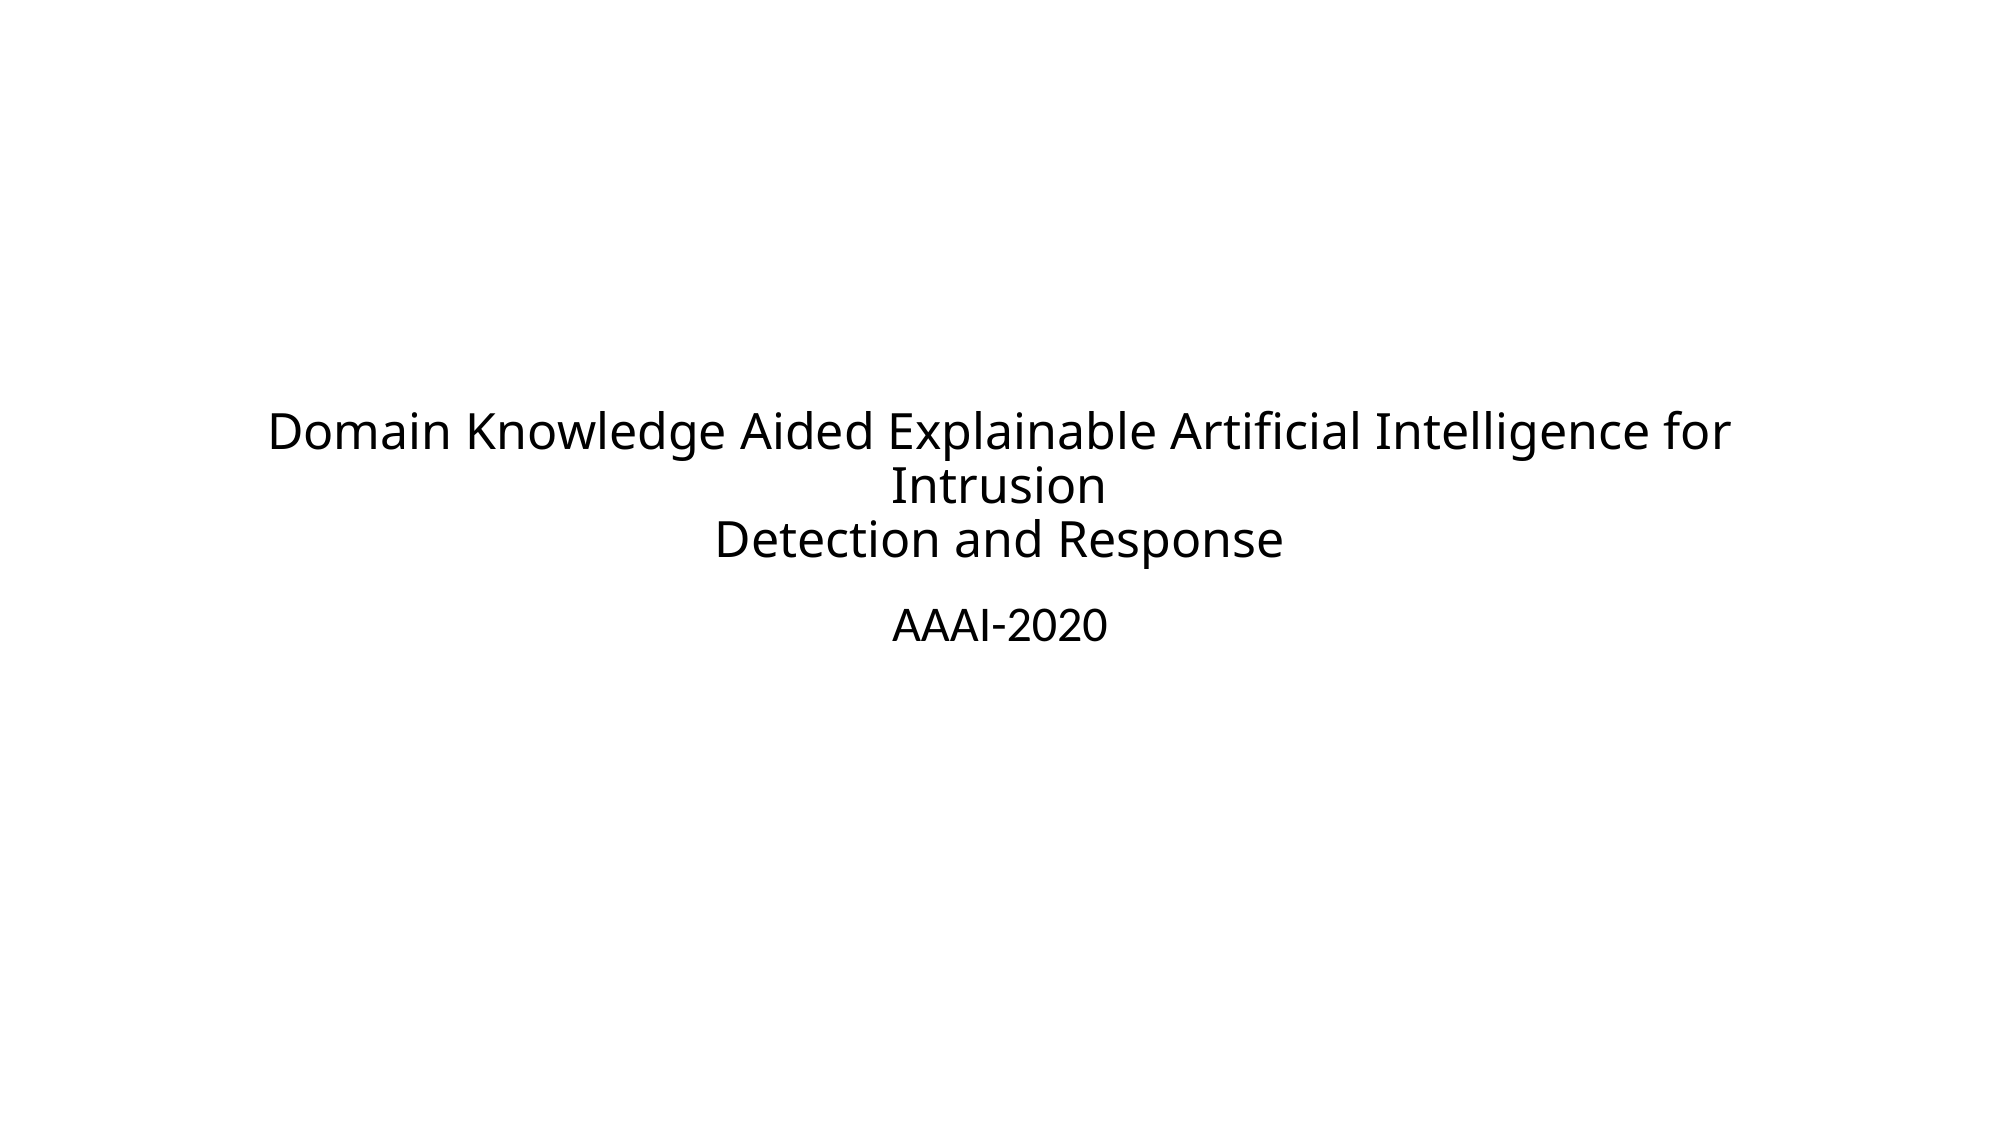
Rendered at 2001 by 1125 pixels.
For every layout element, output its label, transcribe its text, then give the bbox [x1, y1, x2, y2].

title ﻿Domain Knowledge Aided Explainable Artificial Intelligence for Intrusion Detection and Response [249, 184, 1750, 576]
subtitle AAAI-2020 [249, 590, 1750, 863]
